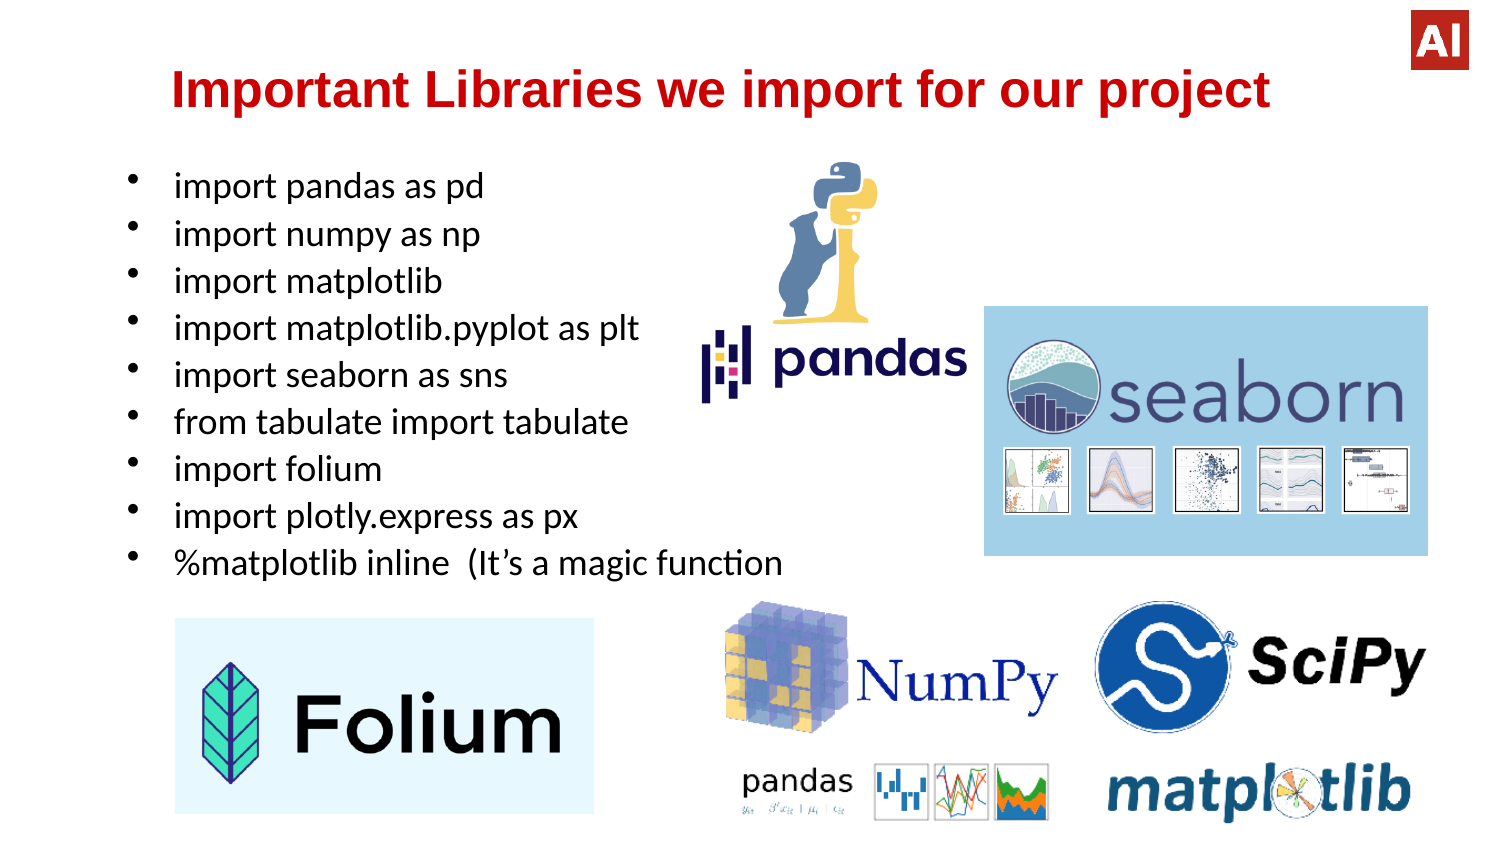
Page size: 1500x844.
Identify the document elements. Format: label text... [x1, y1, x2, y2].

picture [174, 618, 595, 814]
text_box Important Libraries we import for our project [156, 47, 1344, 126]
picture [1411, 10, 1469, 70]
picture [984, 306, 1428, 556]
text_box import pandas as pd import numpy as np import matplotlib import matplotlib.pyplot as plt import seaborn as sns from tabulate import tabulate import folium import plotly.express as px %matplotlib inline (It’s a magic function [124, 159, 813, 583]
picture [724, 600, 1428, 831]
picture [687, 159, 975, 409]
